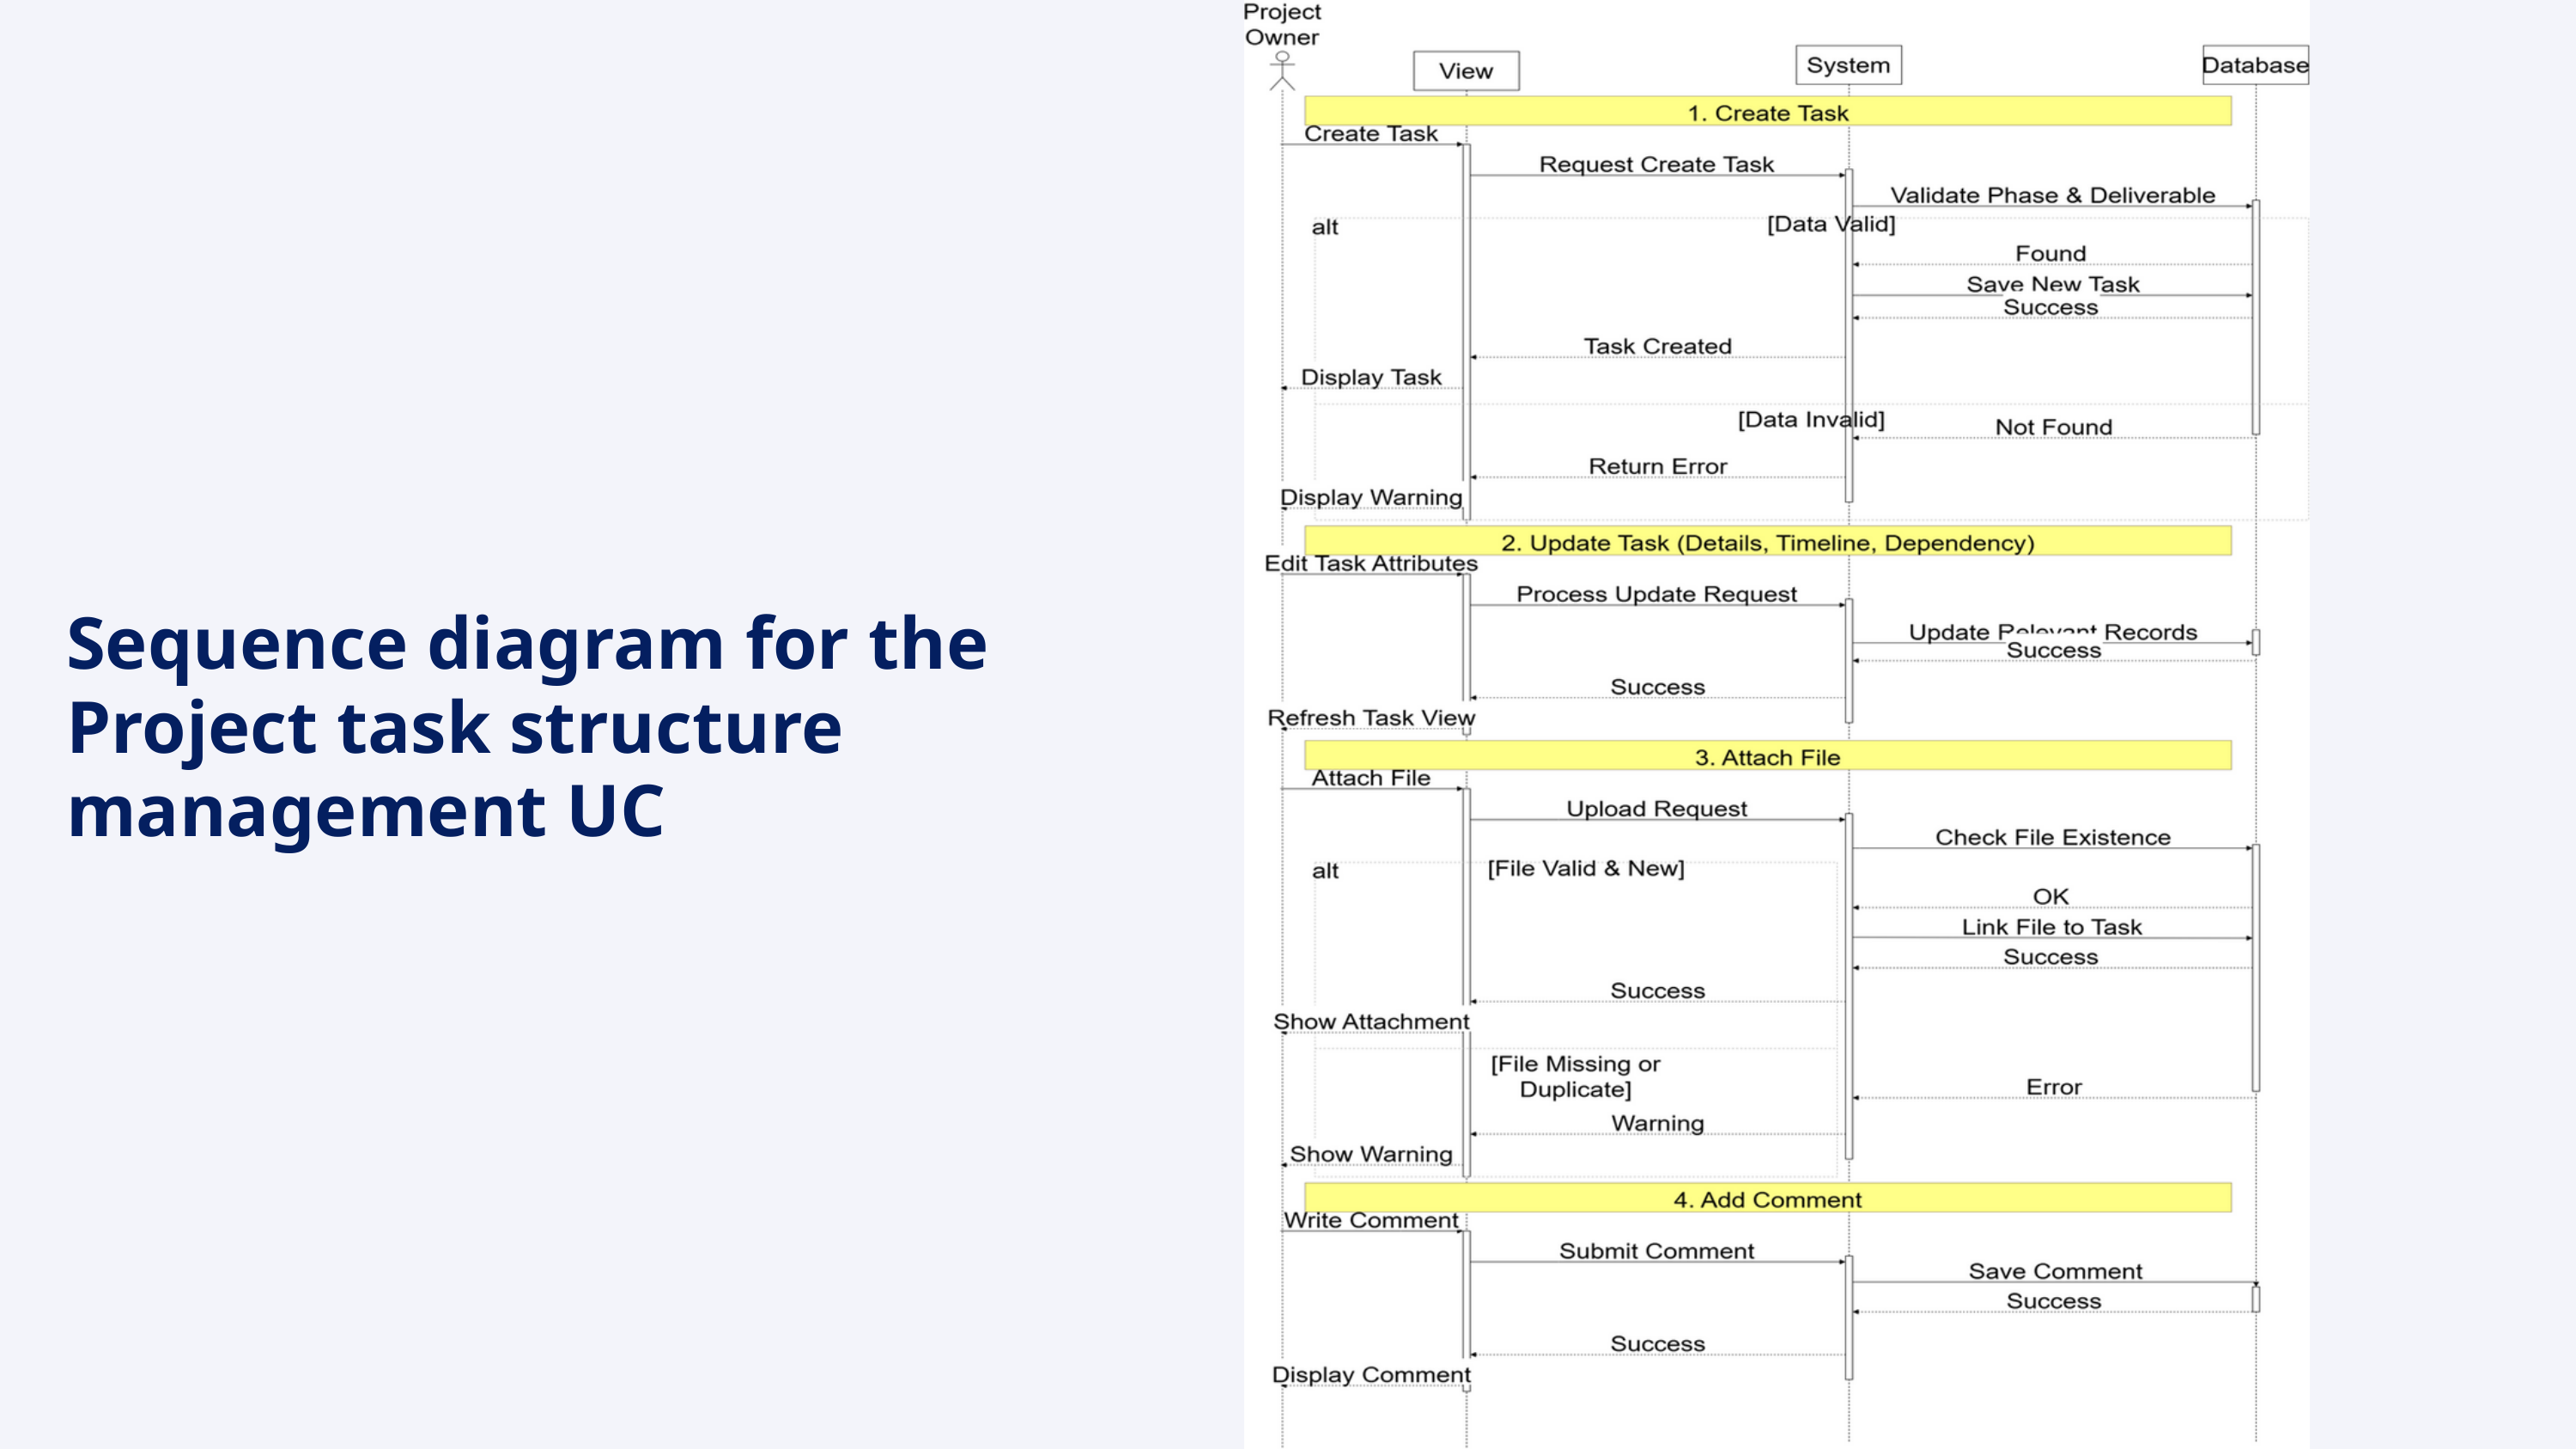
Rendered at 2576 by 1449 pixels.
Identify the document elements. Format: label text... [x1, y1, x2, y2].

text_box Sequence diagram for the Project task structure management UC [66, 599, 1244, 852]
text_box [1243, 0, 2311, 1449]
